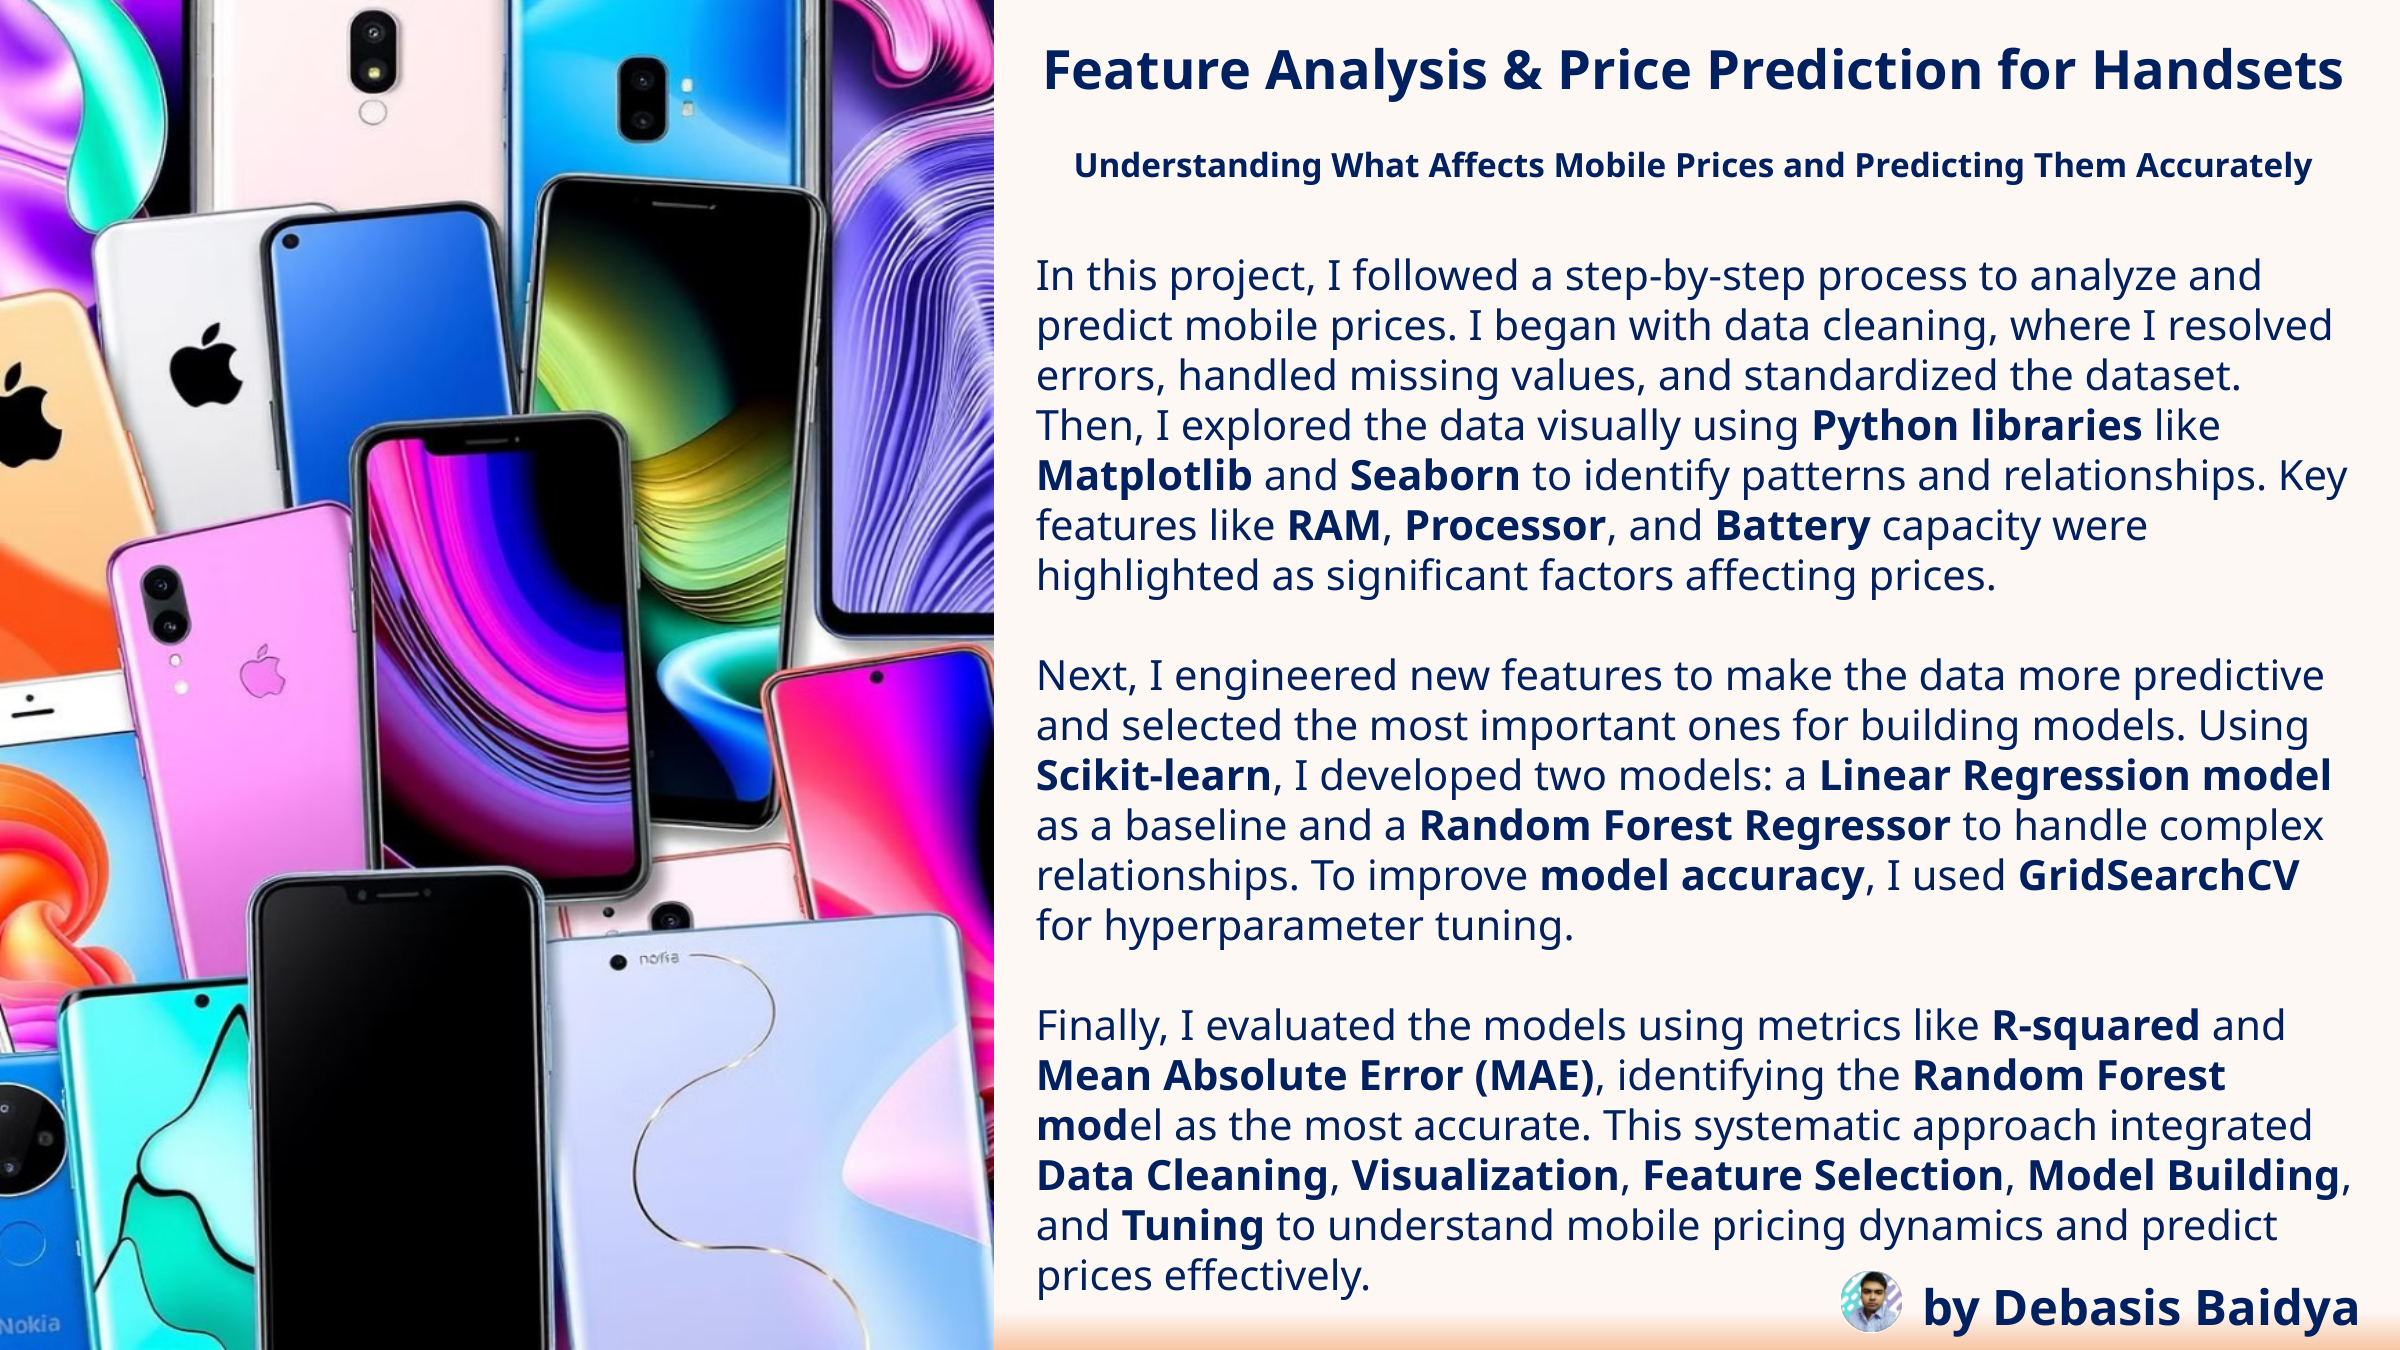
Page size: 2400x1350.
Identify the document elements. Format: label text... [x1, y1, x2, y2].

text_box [1839, 1267, 2298, 1336]
text_box In this project, I followed a step-by-step process to analyze and predict mobile prices. I began with data cleaning, where I resolved errors, handled missing values, and standardized the dataset. Then, I explored the data visually using Python libraries like Matplotlib and Seaborn to identify patterns and relationships. Key features like RAM, Processor, and Battery capacity were highlighted as significant factors affecting prices. Next, I engineered new features to make the data more predictive and selected the most important ones for building models. Using Scikit-learn, I developed two models: a Linear Regression model as a baseline and a Random Forest Regressor to handle complex relationships. To improve model accuracy, I used GridSearchCV for hyperparameter tuning. Finally, I evaluated the models using metrics like R-squared and Mean Absolute Error (MAE), identifying the Random Forest model as the most accurate. This systematic approach integrated Data Cleaning, Visualization, Feature Selection, Model Building, and Tuning to understand mobile pricing dynamics and predict prices effectively. [1035, 248, 2358, 1232]
text_box Feature Analysis & Price Prediction for Handsets Understanding What Affects Mobile Prices and Predicting Them Accurately [1012, 17, 2376, 187]
picture [0, 0, 994, 1350]
